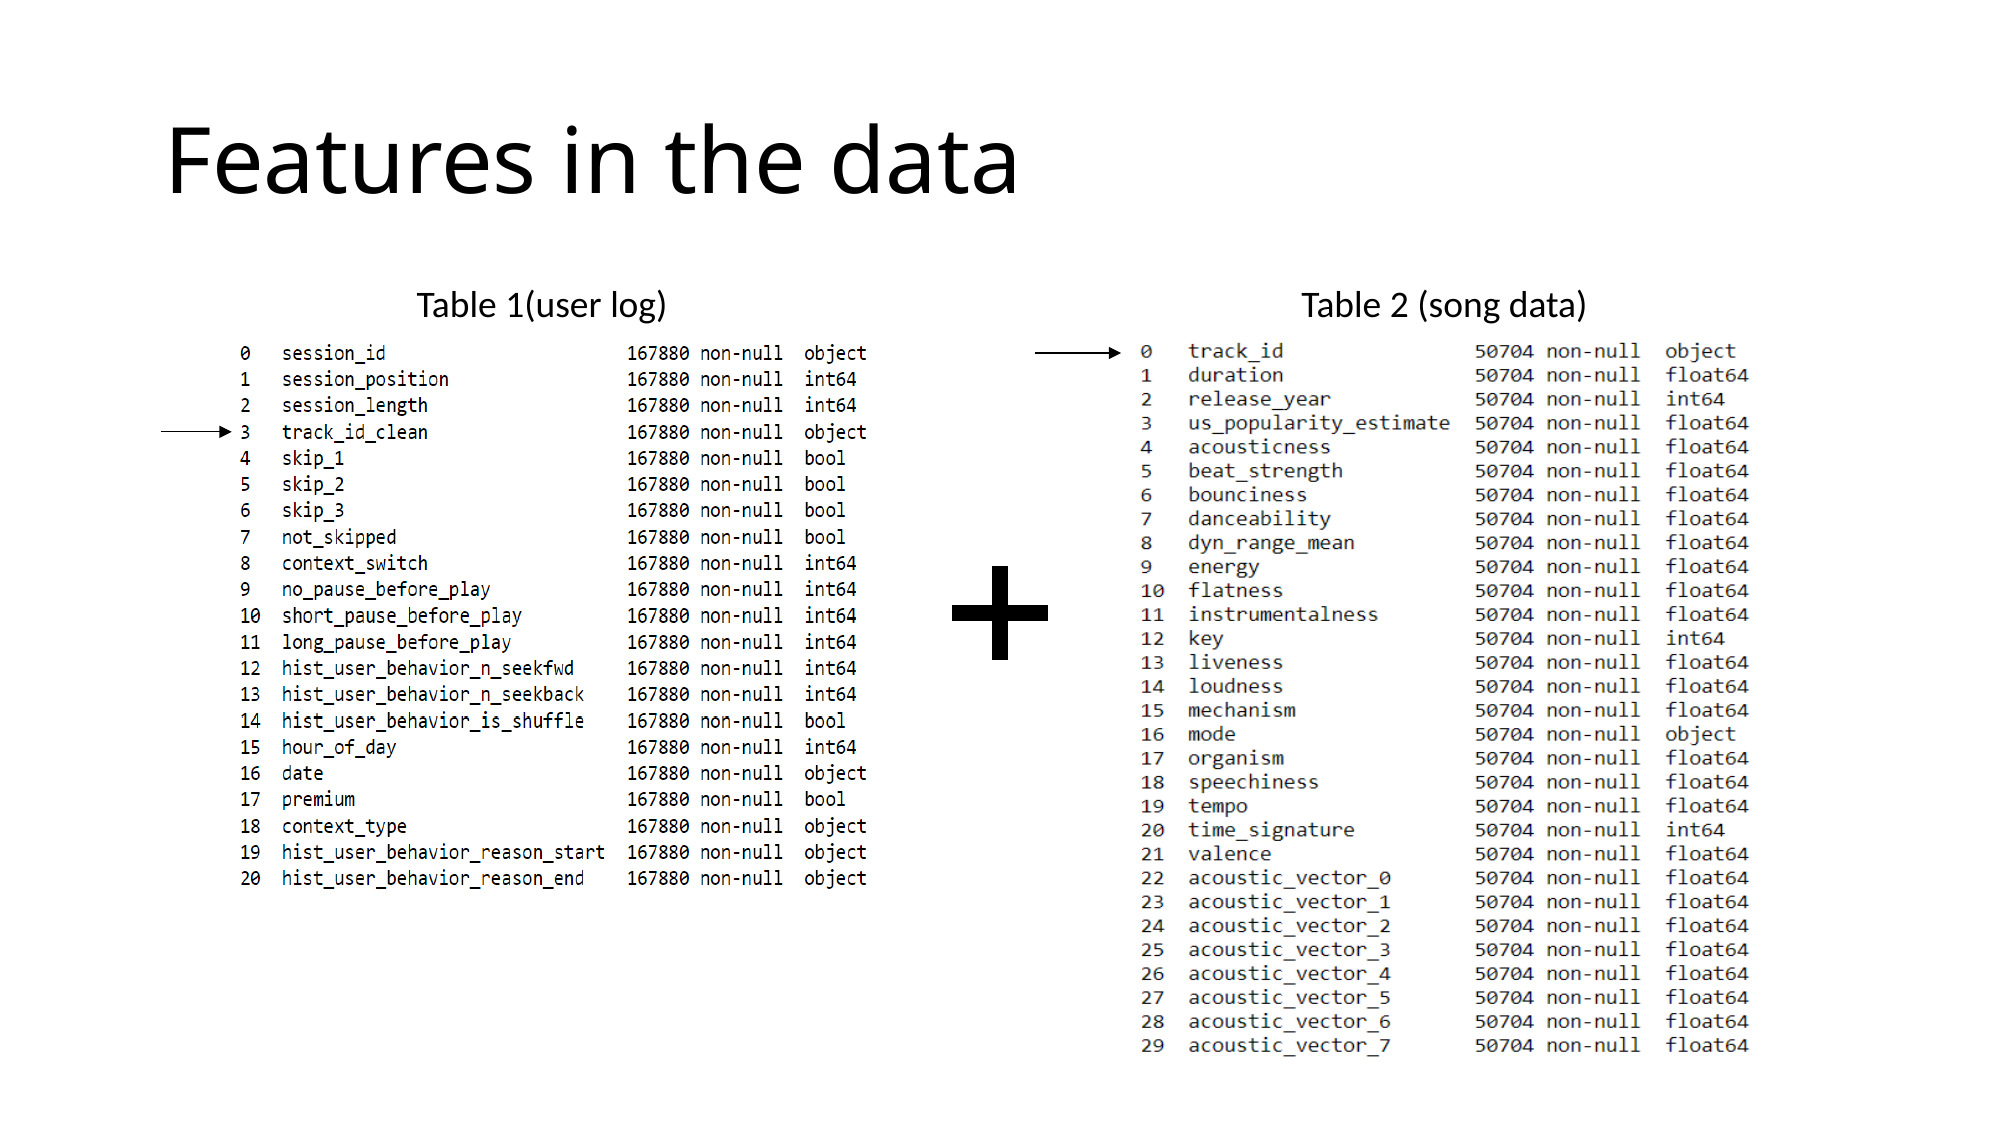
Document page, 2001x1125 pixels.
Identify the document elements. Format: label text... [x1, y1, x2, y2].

title Features in the data [149, 101, 1851, 226]
picture [1121, 333, 1769, 1058]
text_box Table 2 (song data) [1286, 272, 1603, 333]
picture [231, 333, 879, 893]
text_box [952, 566, 1048, 660]
text_box Table 1(user log) [401, 272, 709, 333]
